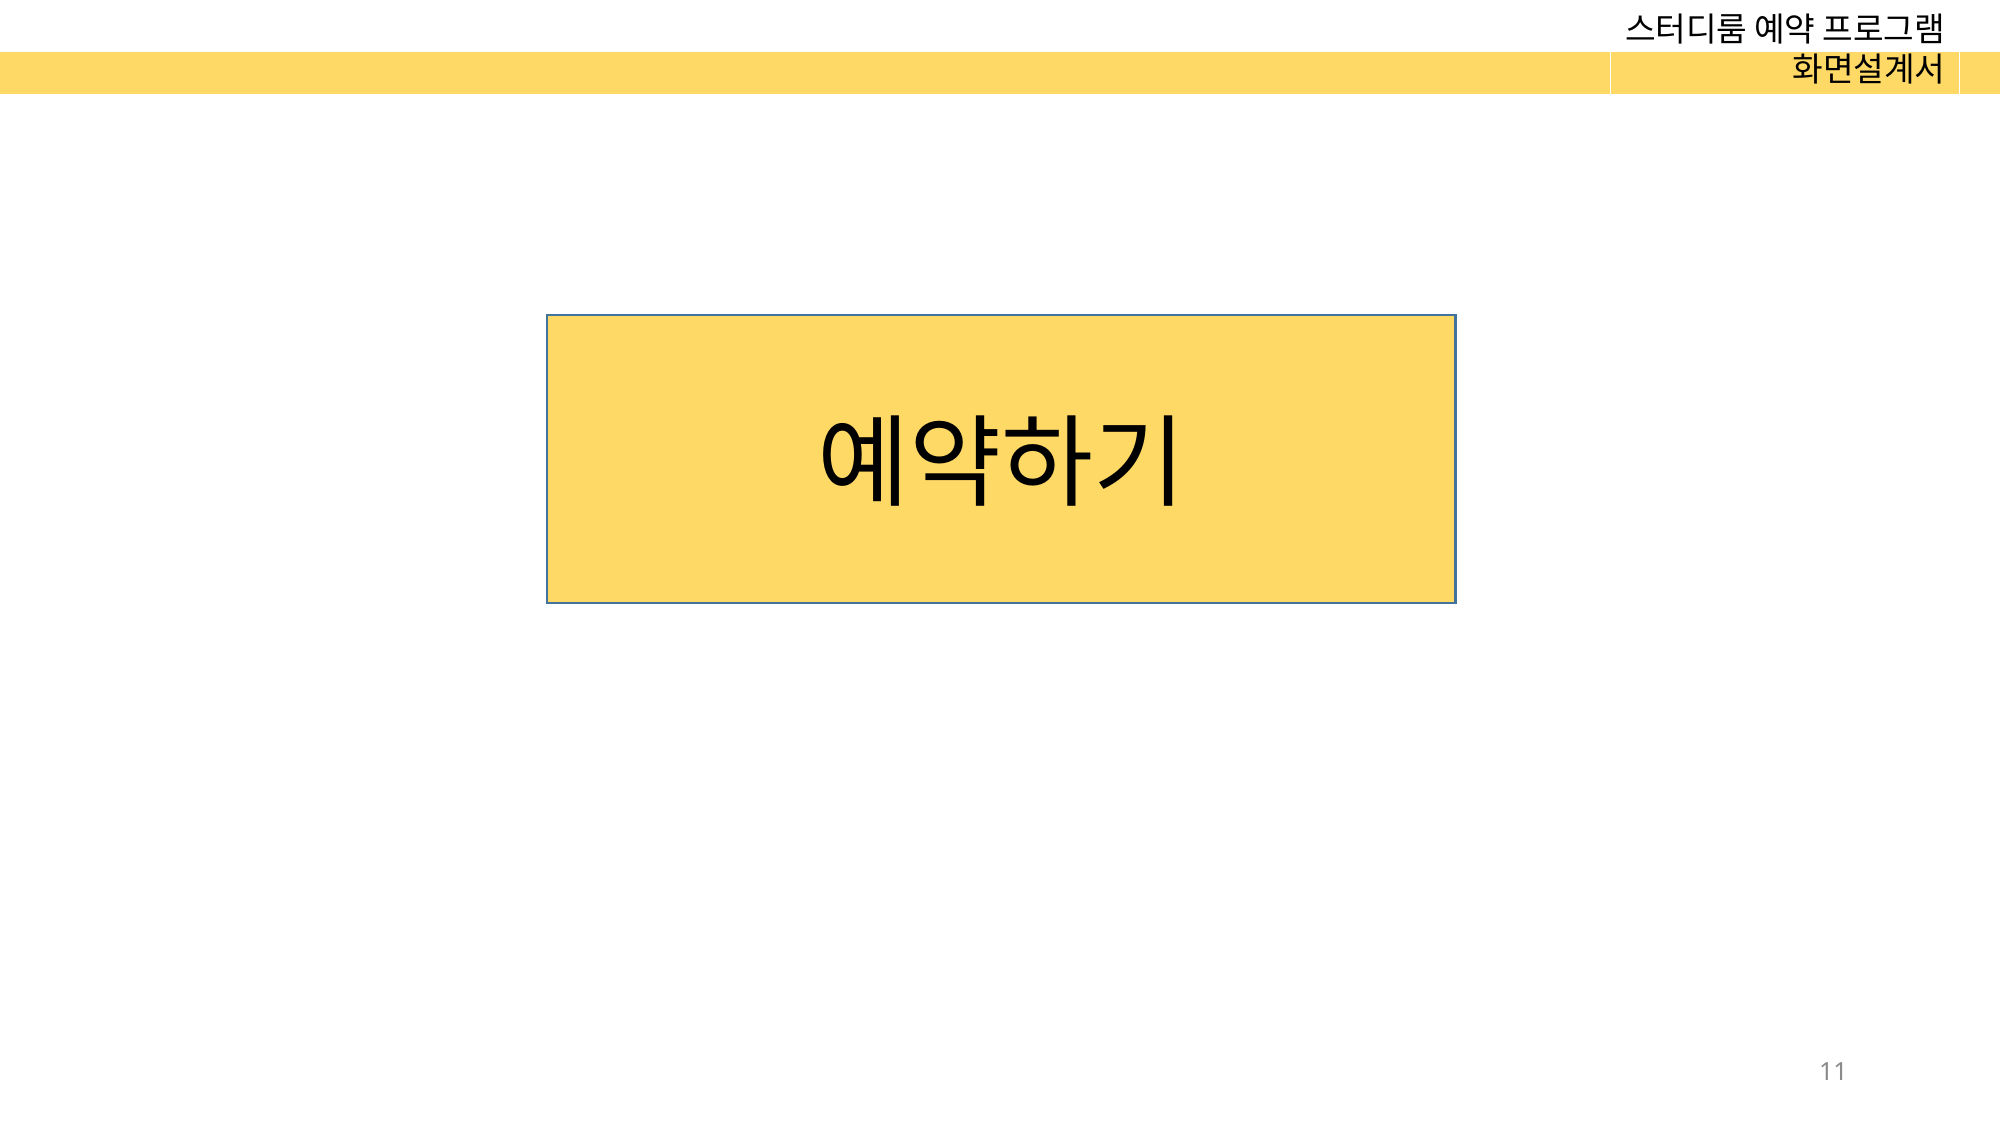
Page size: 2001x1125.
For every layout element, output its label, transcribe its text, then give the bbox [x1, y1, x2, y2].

slide_number 10 [1412, 1042, 1863, 1103]
text_box 예약하기 [546, 314, 1457, 604]
